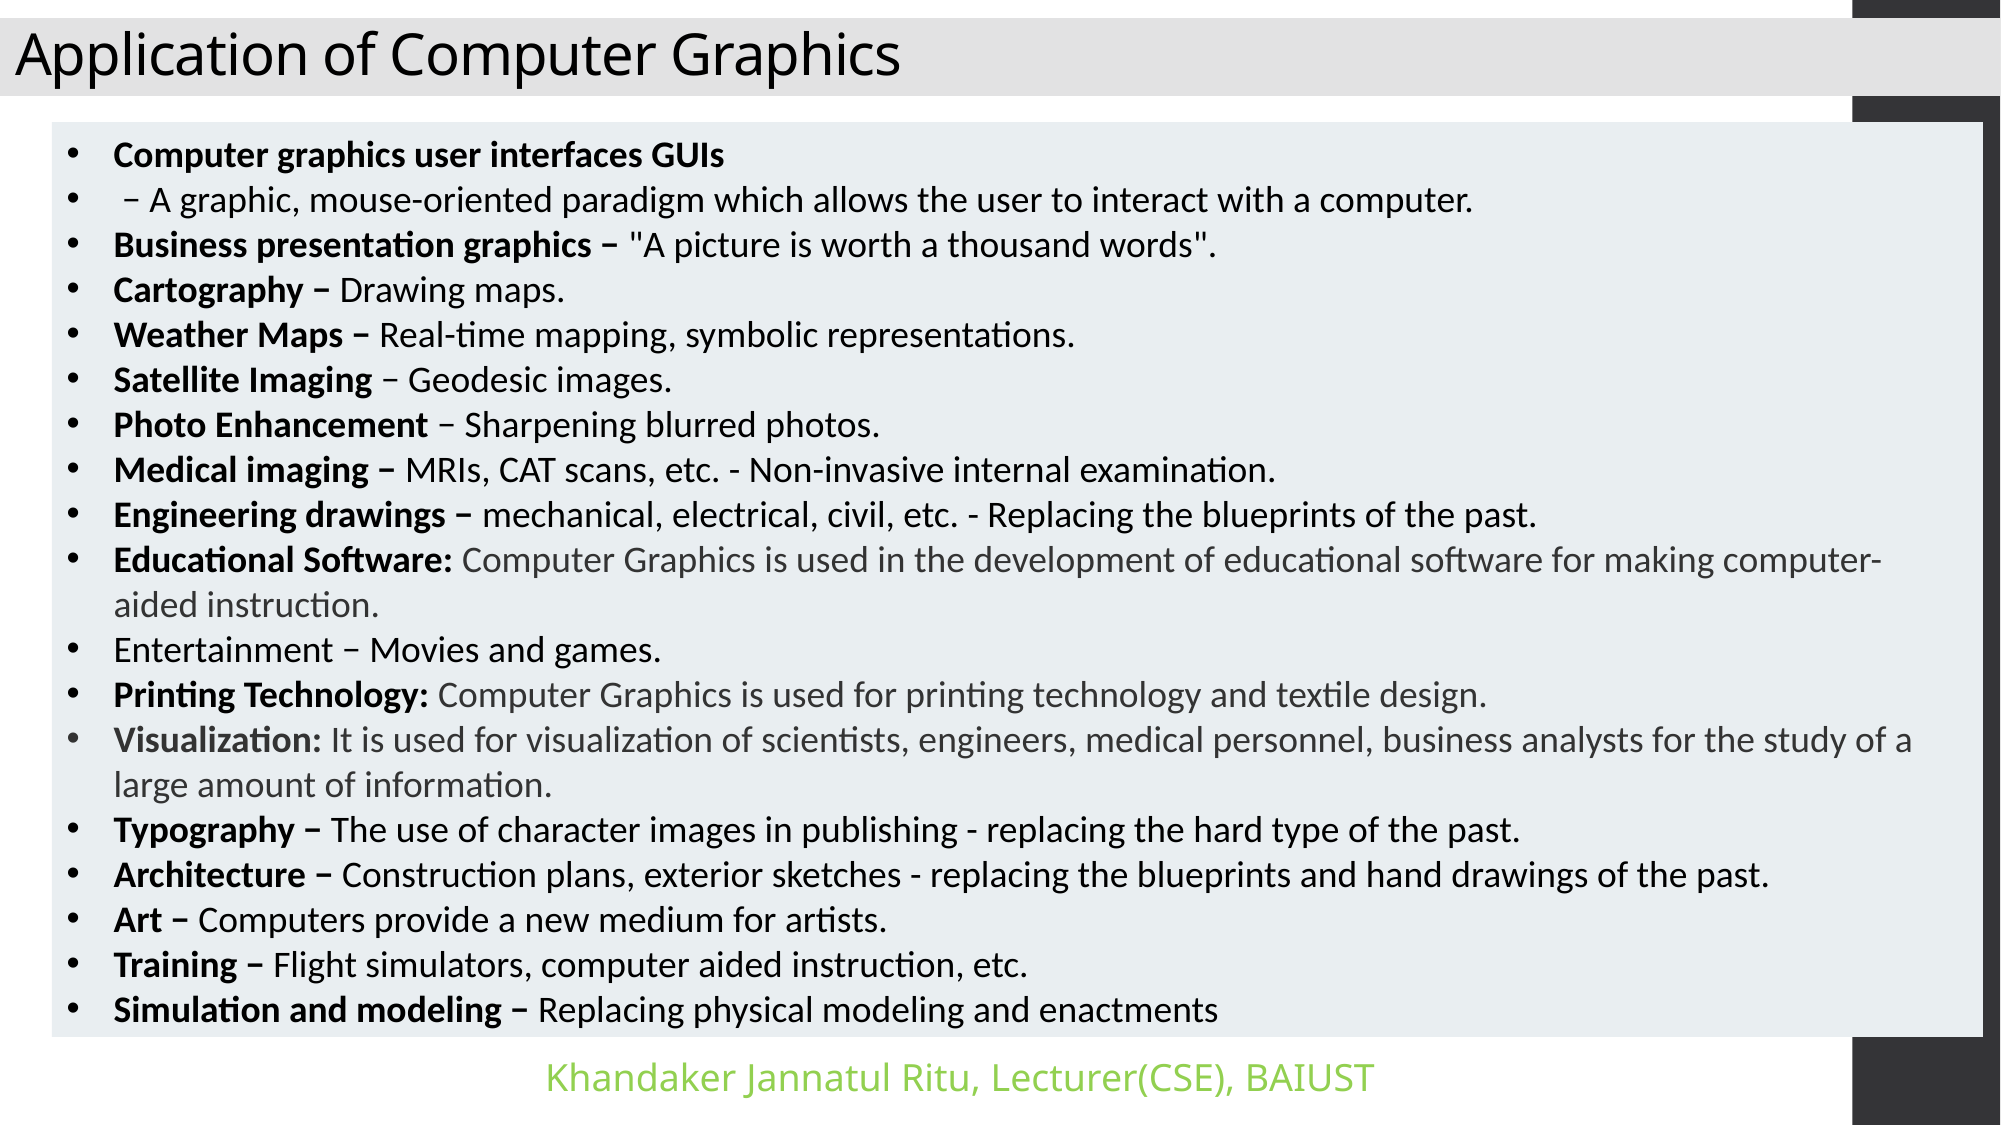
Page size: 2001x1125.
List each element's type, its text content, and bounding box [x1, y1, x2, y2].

title Application of Computer Graphics [0, 18, 2000, 96]
text_box Computer graphics user interfaces GUIs − A graphic, mouse-oriented paradigm which allows the user to interact with a computer. Business presentation graphics − "A picture is worth a thousand words". Cartography − Drawing maps. Weather Maps − Real-time mapping, symbolic representations. Satellite Imaging − Geodesic images. Photo Enhancement − Sharpening blurred photos. Medical imaging − MRIs, CAT scans, etc. - Non-invasive internal examination. Engineering drawings − mechanical, electrical, civil, etc. - Replacing the blueprints of the past. Educational Software: Computer Graphics is used in the development of educational software for making computer-aided instruction. Entertainment − Movies and games. Printing Technology: Computer Graphics is used for printing technology and textile design. Visualization: It is used for visualization of scientists, engineers, medical personnel, business analysts for the study of a large amount of information. Typography − The use of character images in publishing - replacing the hard type of the past. Architecture − Construction plans, exterior sketches - replacing the blueprints and hand drawings of the past. Art − Computers provide a new medium for artists. Training − Flight simulators, computer aided instruction, etc. Simulation and modeling − Replacing physical modeling and enactments [51, 122, 1983, 1037]
text_box Khandaker Jannatul Ritu, Lecturer(CSE), BAIUST [530, 1046, 1642, 1106]
